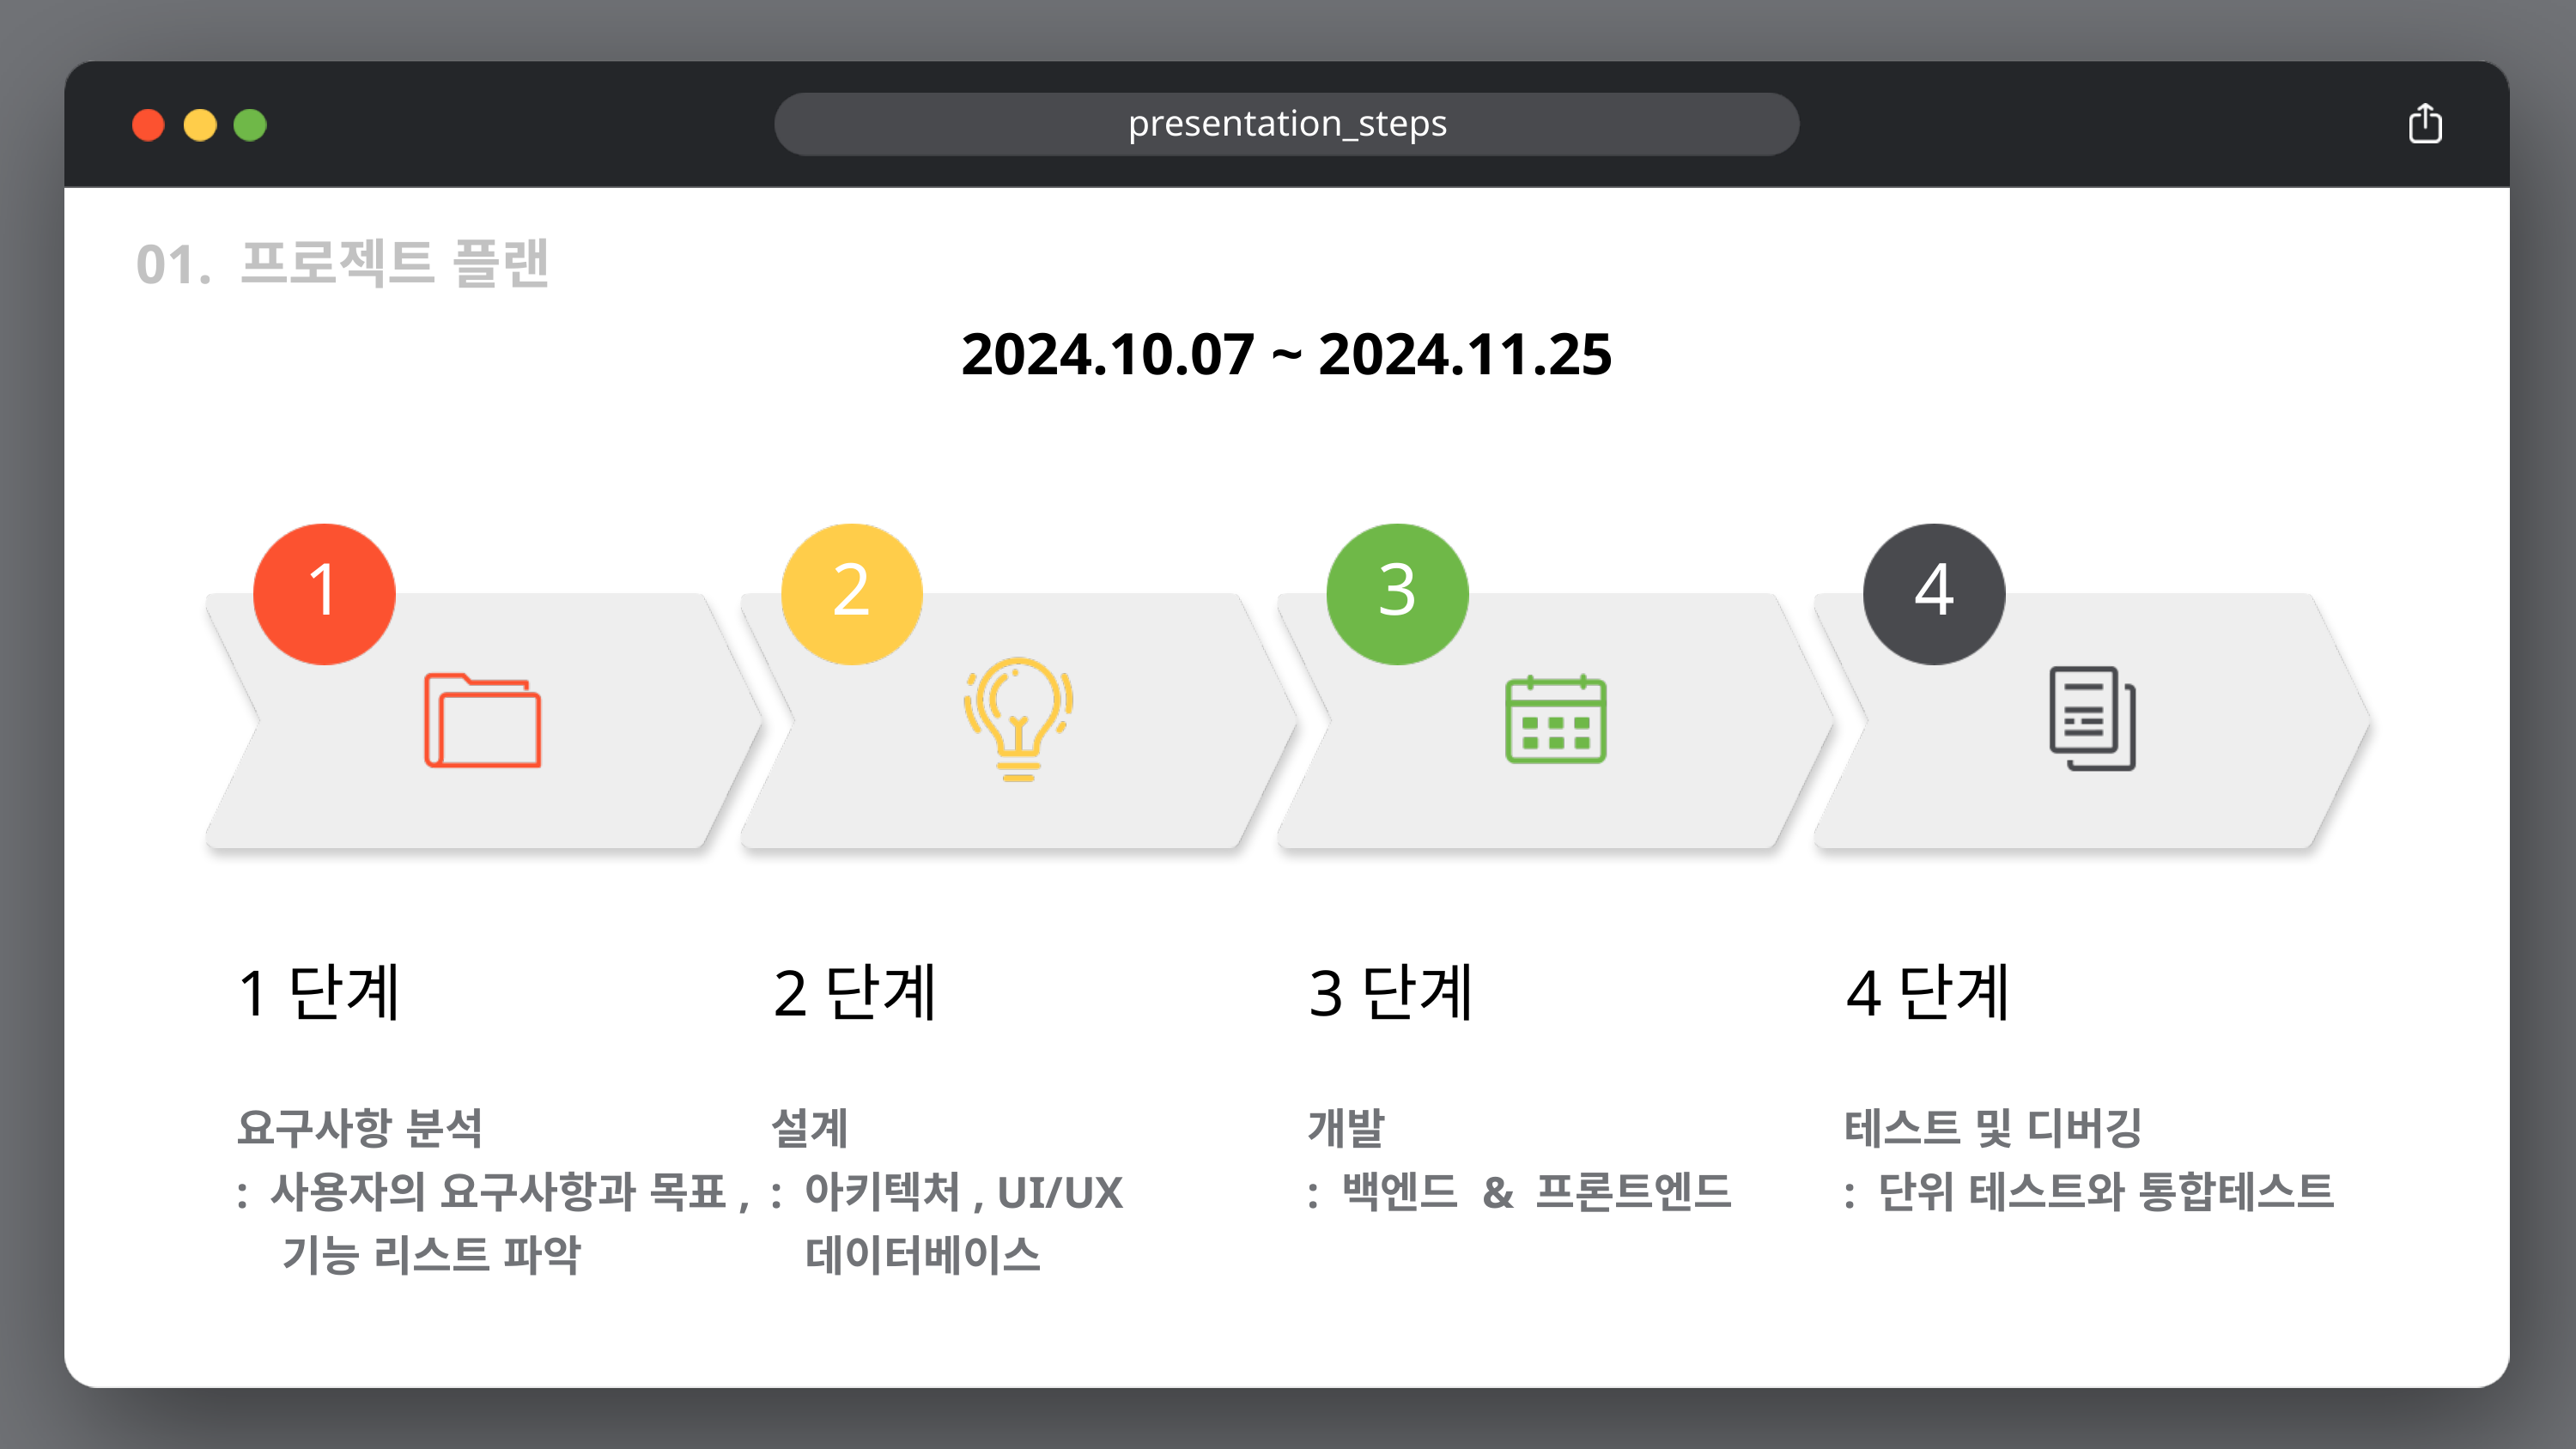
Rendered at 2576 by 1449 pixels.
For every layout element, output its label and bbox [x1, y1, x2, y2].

picture [64, 60, 2511, 1388]
